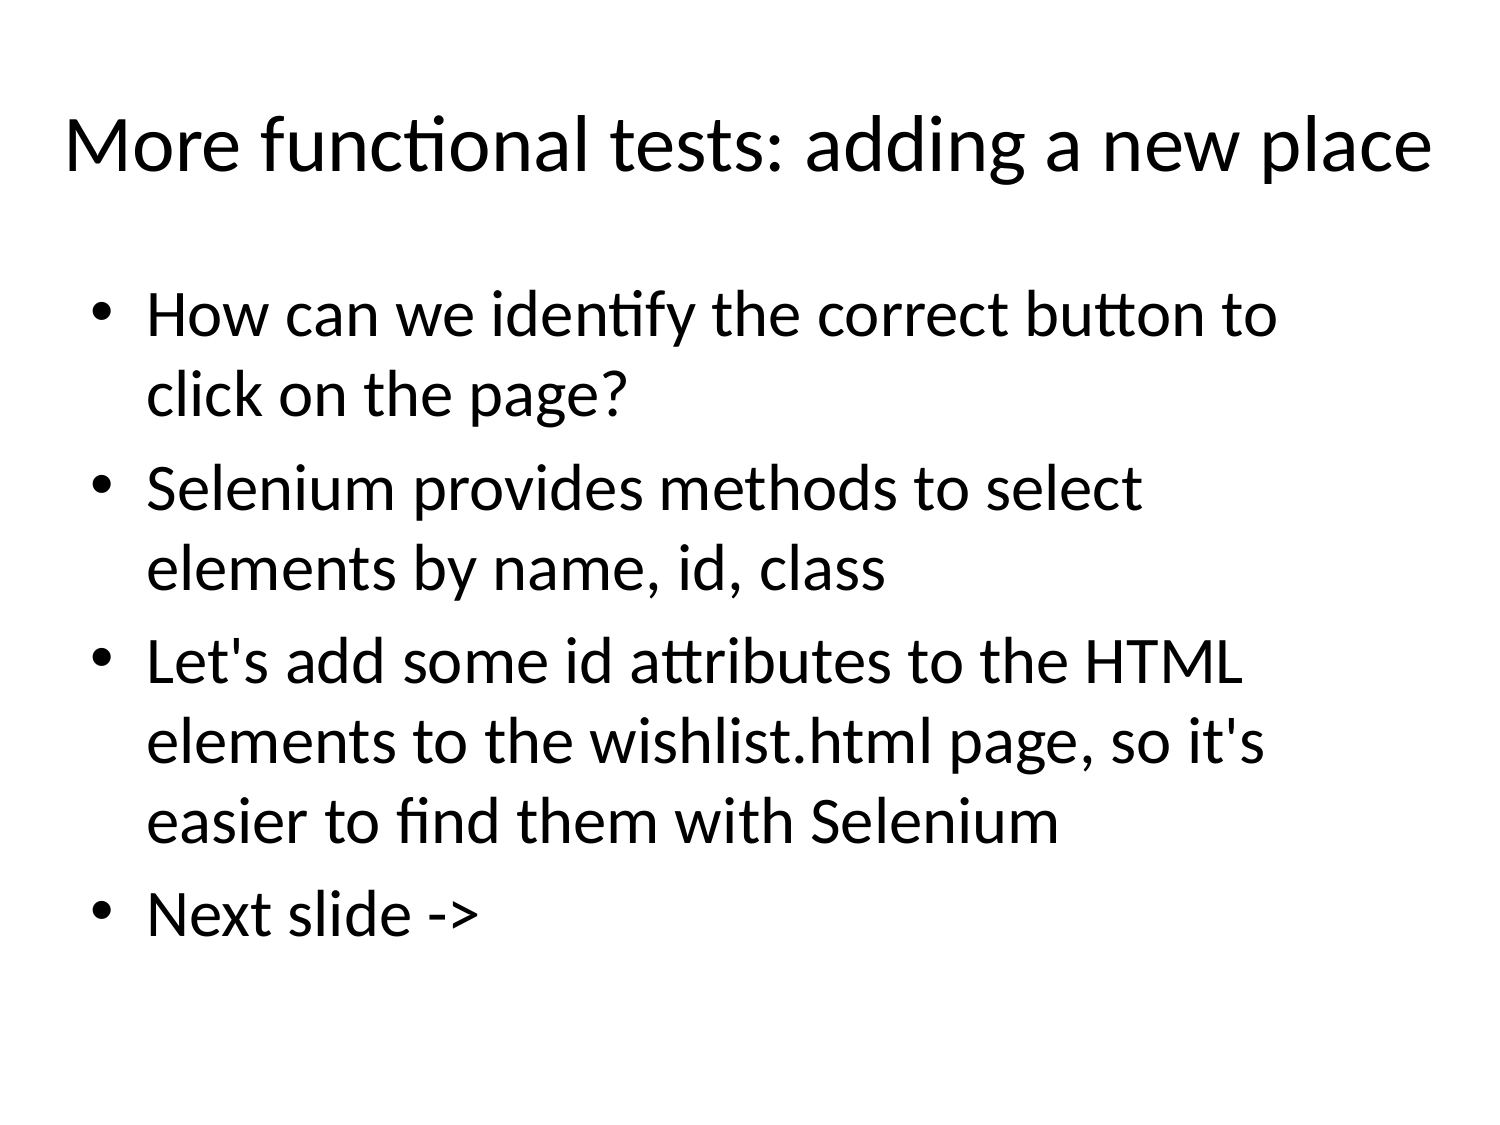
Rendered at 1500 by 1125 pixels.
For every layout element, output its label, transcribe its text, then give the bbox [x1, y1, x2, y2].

list How can we identify the correct button to click on the page? Selenium provides methods to select elements by name, id, class Let's add some id attributes to the HTML elements to the wishlist.html page, so it's easier to find them with Selenium Next slide -> [75, 262, 1425, 1005]
title More functional tests: adding a new place [24, 45, 1476, 233]
